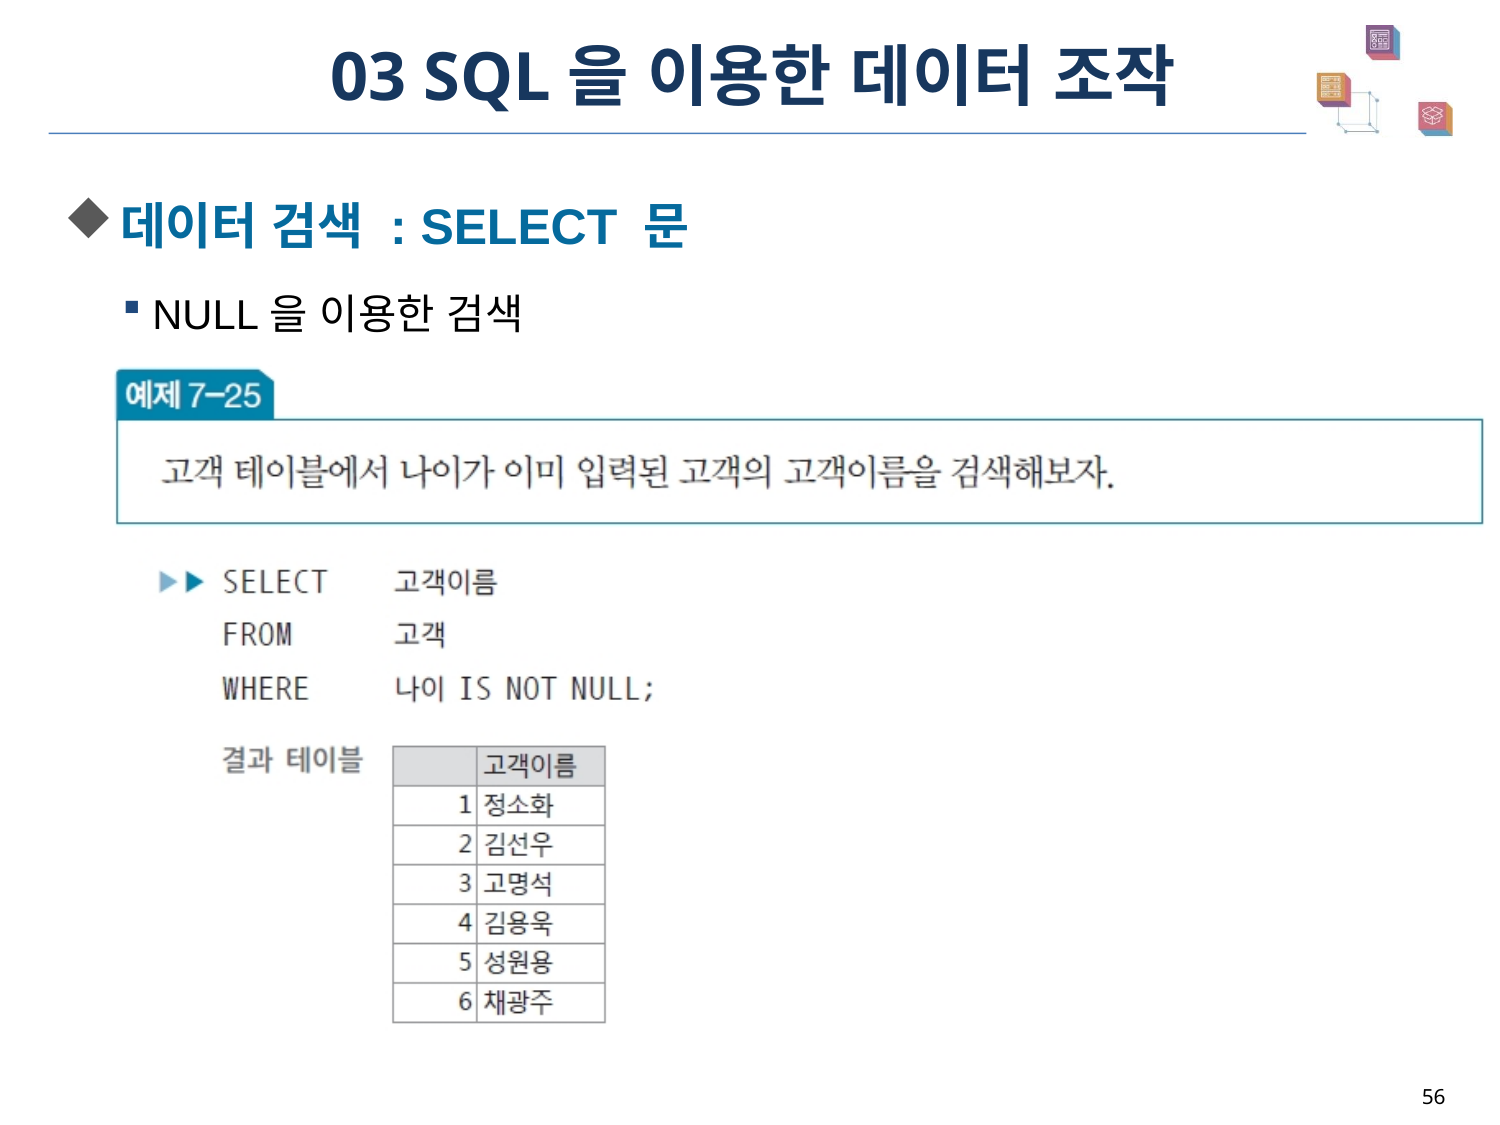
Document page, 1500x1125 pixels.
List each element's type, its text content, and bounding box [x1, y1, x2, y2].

list 데이터 검색 : SELECT 문 NULL을 이용한 검색 [48, 187, 1474, 1097]
picture [1316, 123, 1453, 138]
picture [110, 365, 1490, 1036]
title 03 SQL을 이용한 데이터 조작 [48, 25, 1459, 123]
